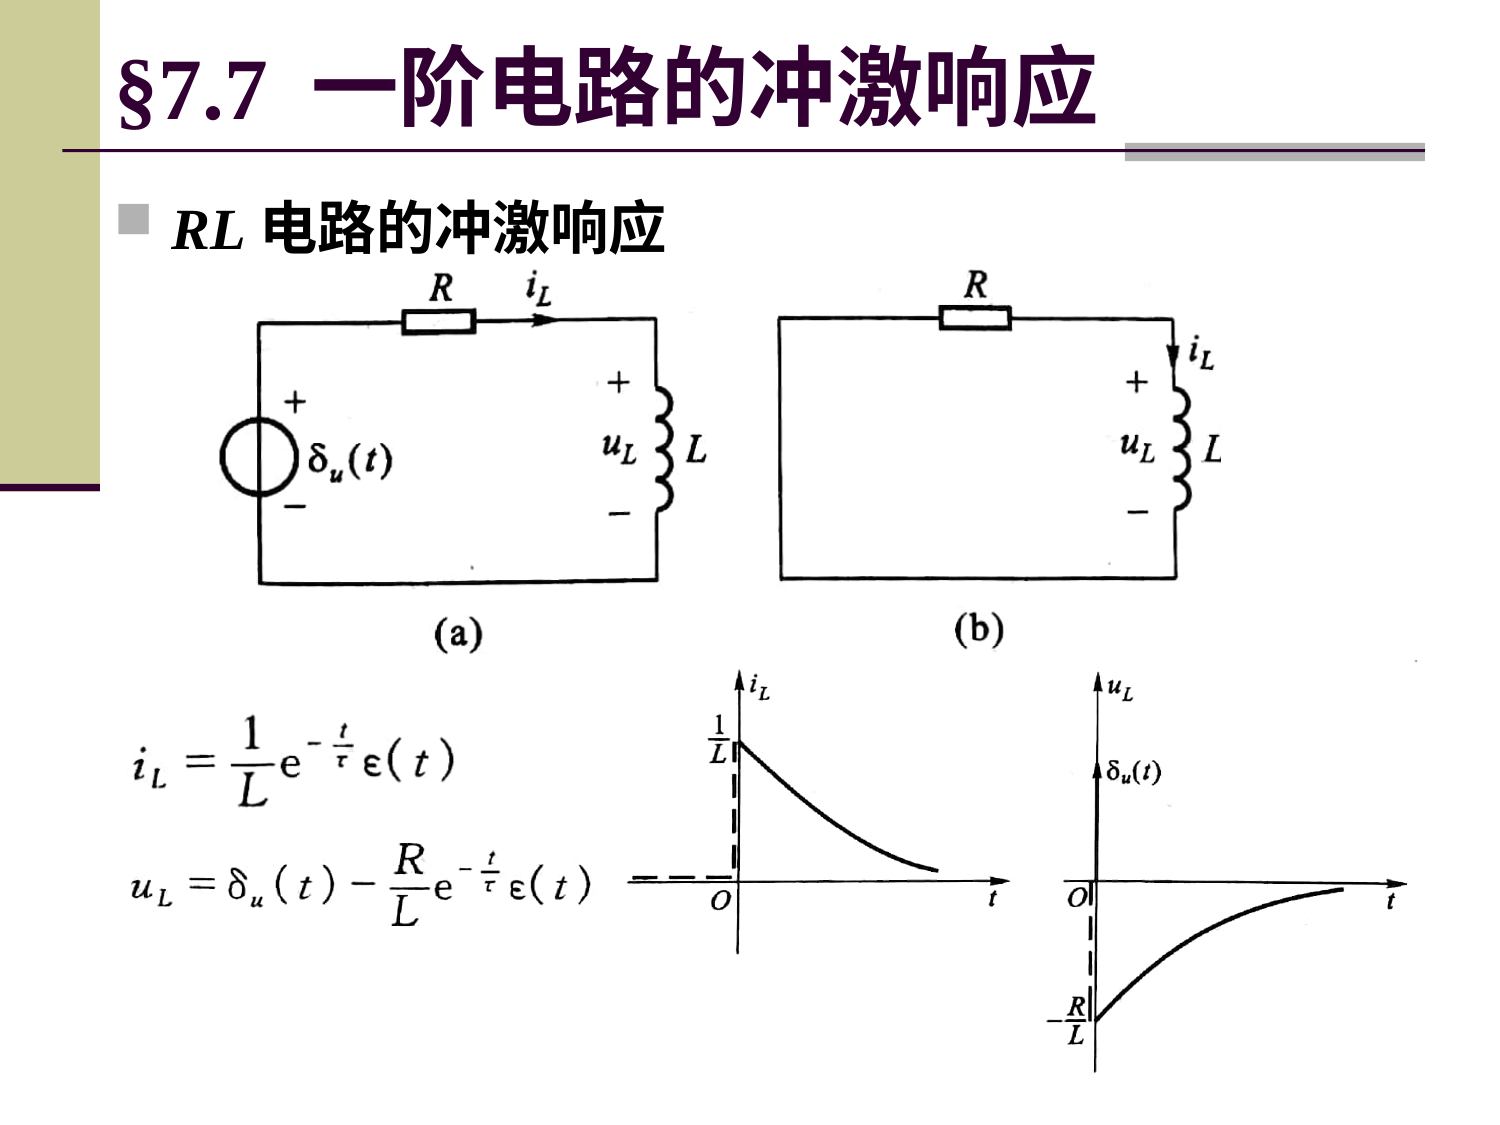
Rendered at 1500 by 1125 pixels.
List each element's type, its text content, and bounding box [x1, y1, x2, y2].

picture [111, 691, 597, 945]
picture [218, 257, 1425, 1079]
text_box RL电路的冲激响应 [100, 149, 1425, 705]
text_box §7.7 一阶电路的冲激响应 [100, 31, 1175, 138]
